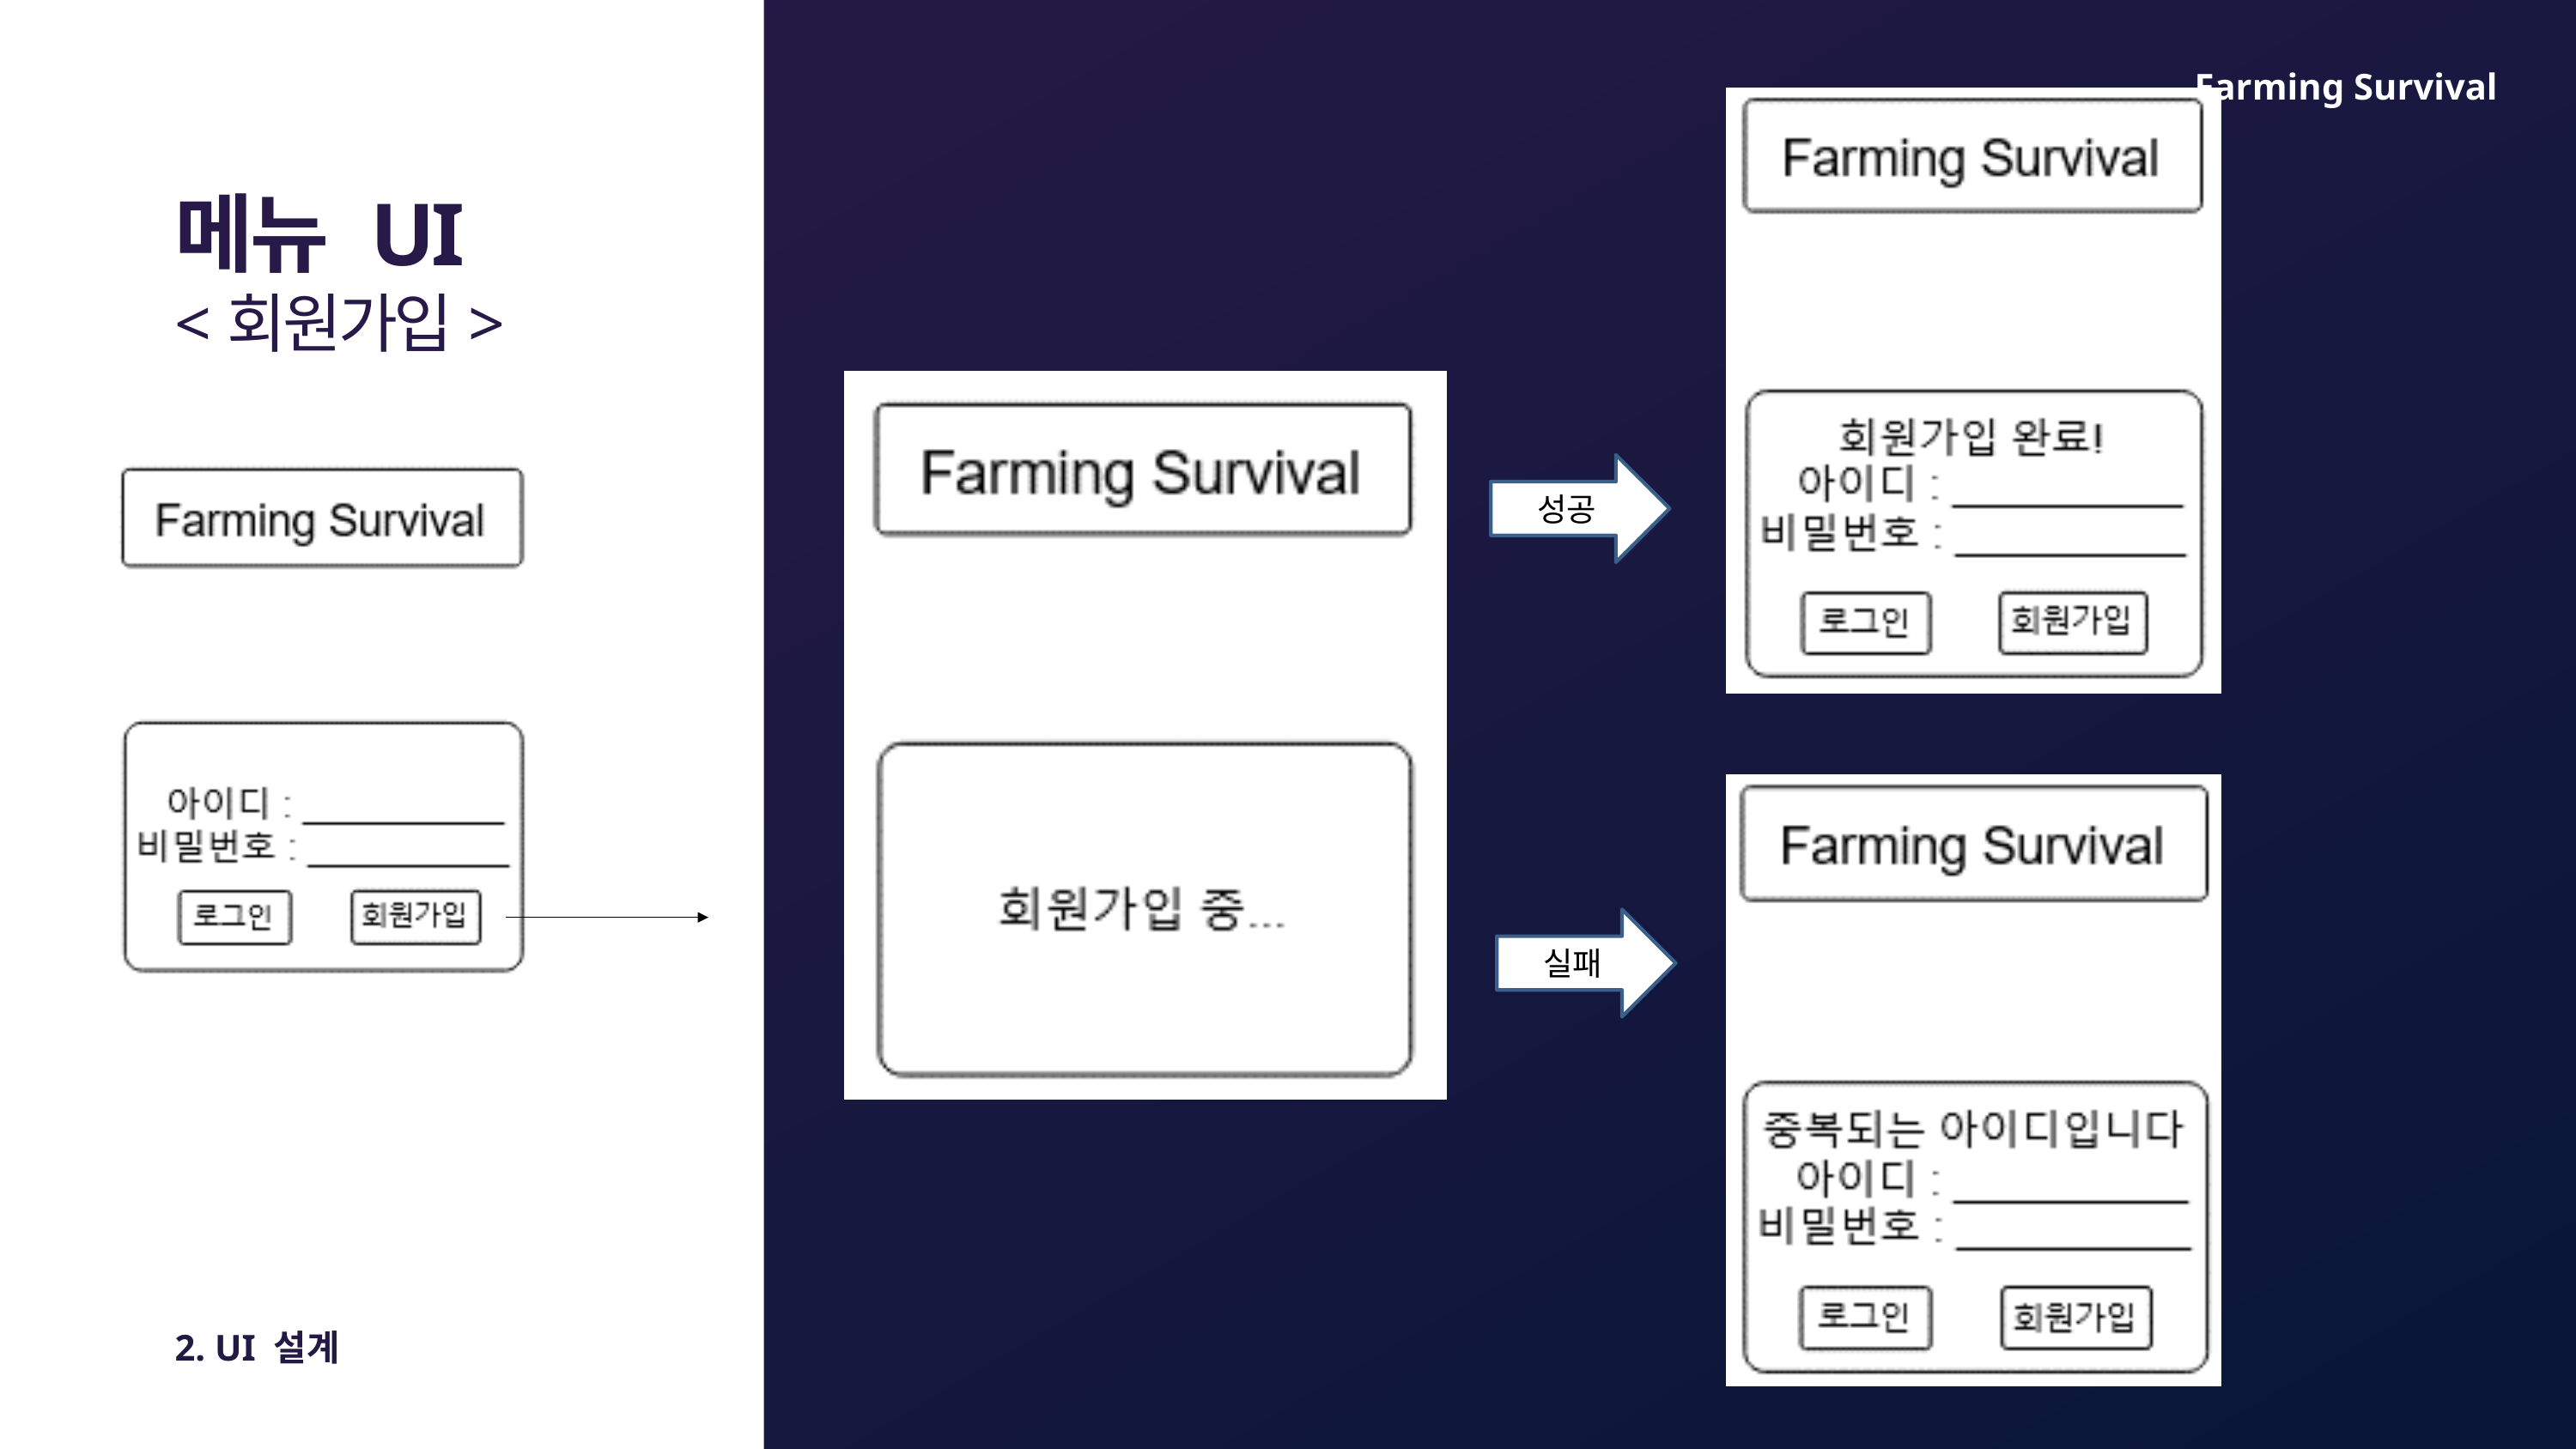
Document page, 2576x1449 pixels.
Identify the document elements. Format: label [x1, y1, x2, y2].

picture [1726, 88, 2222, 694]
picture [1726, 773, 2222, 1386]
picture [844, 371, 1447, 1100]
picture [107, 454, 545, 985]
text_box [0, 0, 2576, 1449]
